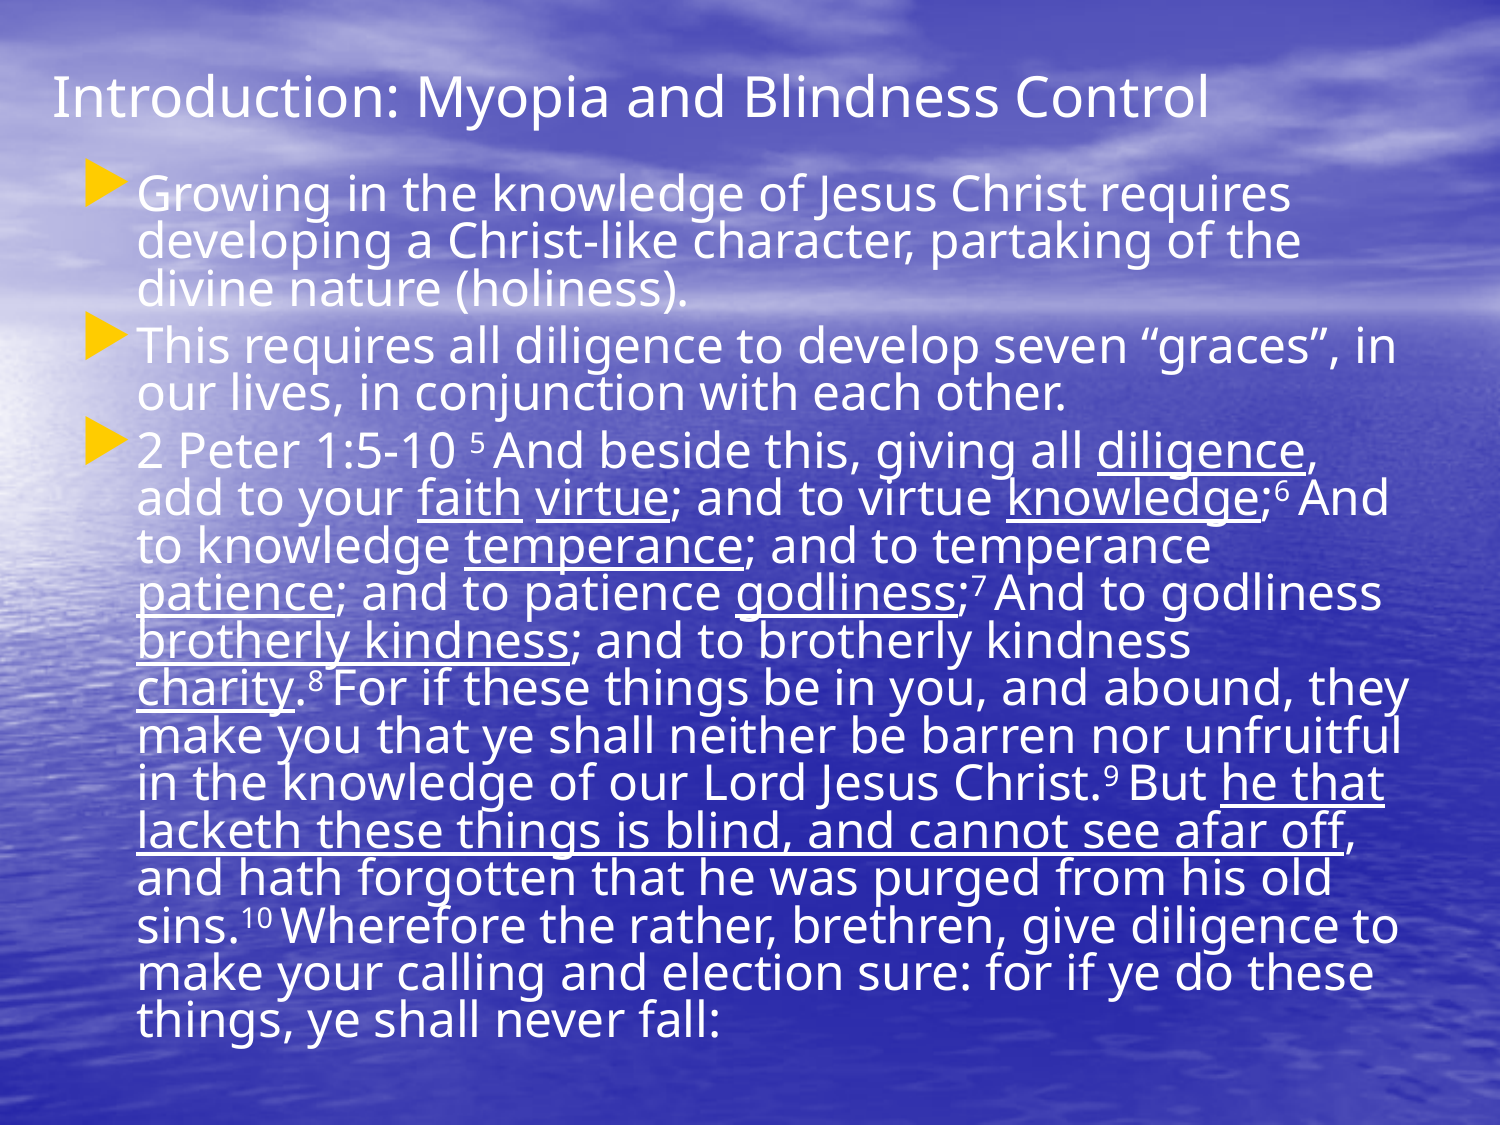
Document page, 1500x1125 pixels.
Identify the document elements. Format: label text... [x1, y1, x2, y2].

list Growing in the knowledge of Jesus Christ requires developing a Christ-like character, partaking of the divine nature (holiness). This requires all diligence to develop seven “graces”, in our lives, in conjunction with each other. 2 Peter 1:5-10 5 And beside this, giving all diligence, add to your faith virtue; and to virtue knowledge;6 And to knowledge temperance; and to temperance patience; and to patience godliness;7 And to godliness brotherly kindness; and to brotherly kindness charity.8 For if these things be in you, and abound, they make you that ye shall neither be barren nor unfruitful in the knowledge of our Lord Jesus Christ.9 But he that lacketh these things is blind, and cannot see afar off, and hath forgotten that he was purged from his old sins.10 Wherefore the rather, brethren, give diligence to make your calling and election sure: for if ye do these things, ye shall never fall: [65, 165, 1425, 1100]
title Introduction: Myopia and Blindness Control [37, 24, 1313, 166]
